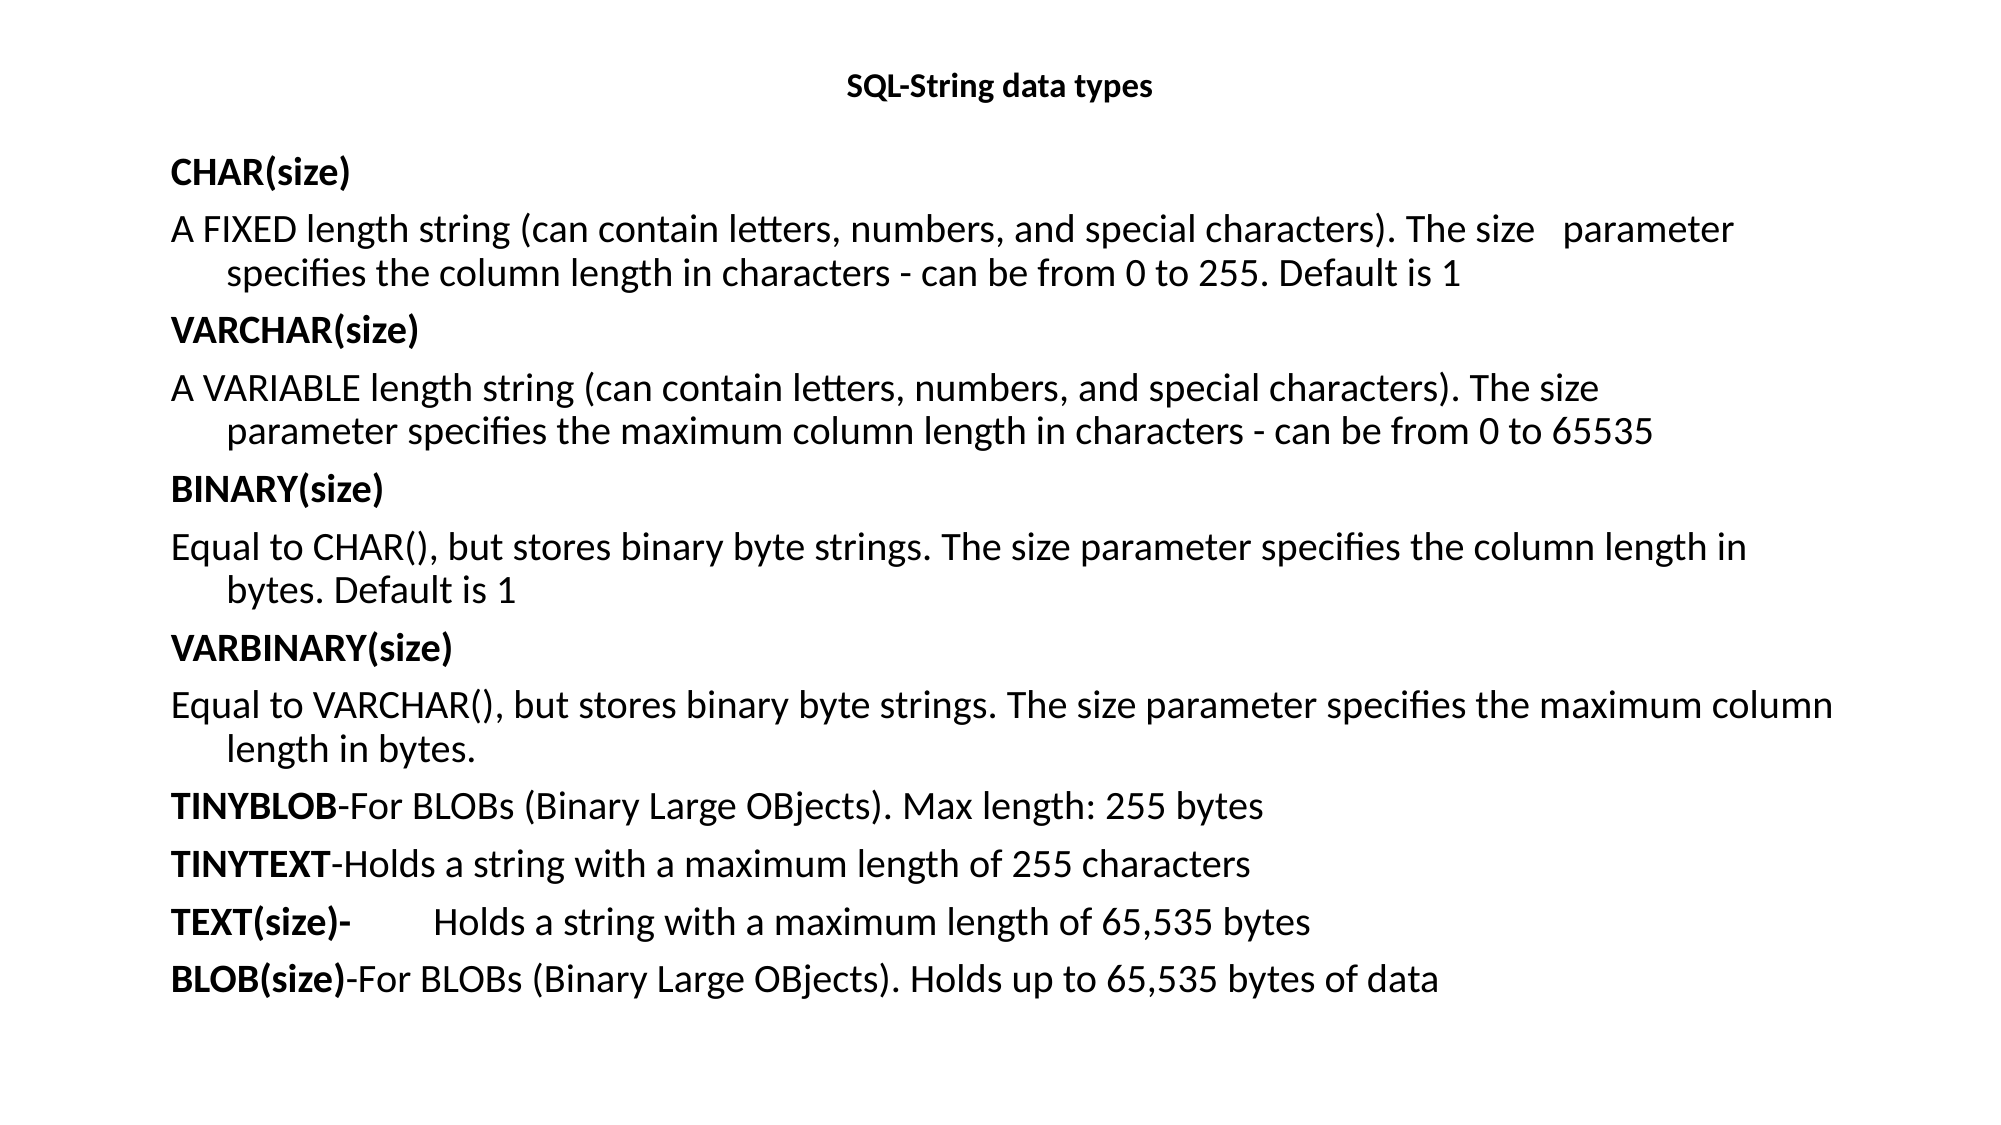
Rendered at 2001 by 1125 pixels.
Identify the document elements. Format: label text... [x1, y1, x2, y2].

title SQL-String data types [137, 59, 1863, 142]
list CHAR(size) A FIXED length string (can contain letters, numbers, and special characters). The size parameter specifies the column length in characters - can be from 0 to 255. Default is 1 VARCHAR(size) A VARIABLE length string (can contain letters, numbers, and special characters). The size parameter specifies the maximum column length in characters - can be from 0 to 65535 BINARY(size) Equal to CHAR(), but stores binary byte strings. The size parameter specifies the column length in bytes. Default is 1 VARBINARY(size) Equal to VARCHAR(), but stores binary byte strings. The size parameter specifies the maximum column length in bytes. TINYBLOB-For BLOBs (Binary Large OBjects). Max length: 255 bytes TINYTEXT-Holds a string with a maximum length of 255 characters TEXT(size)- Holds a string with a maximum length of 65,535 bytes BLOB(size)-For BLOBs (Binary Large OBjects). Holds up to 65,535 bytes of data [137, 142, 1863, 1014]
